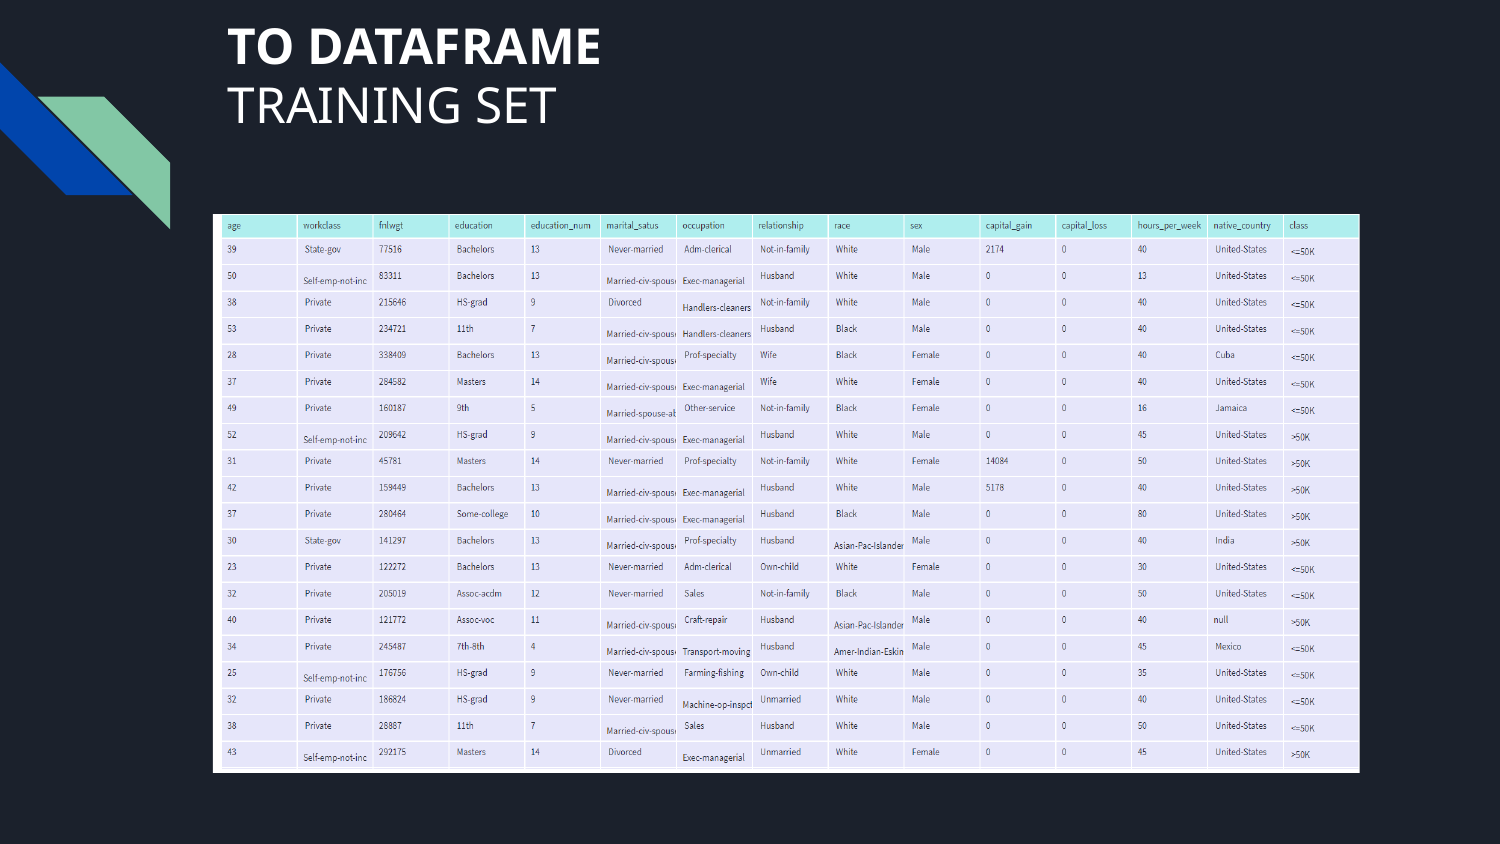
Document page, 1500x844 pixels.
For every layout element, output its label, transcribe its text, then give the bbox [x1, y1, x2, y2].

title TO DATAFRAME TRAINING SET [212, 0, 1424, 150]
picture [212, 214, 1360, 773]
